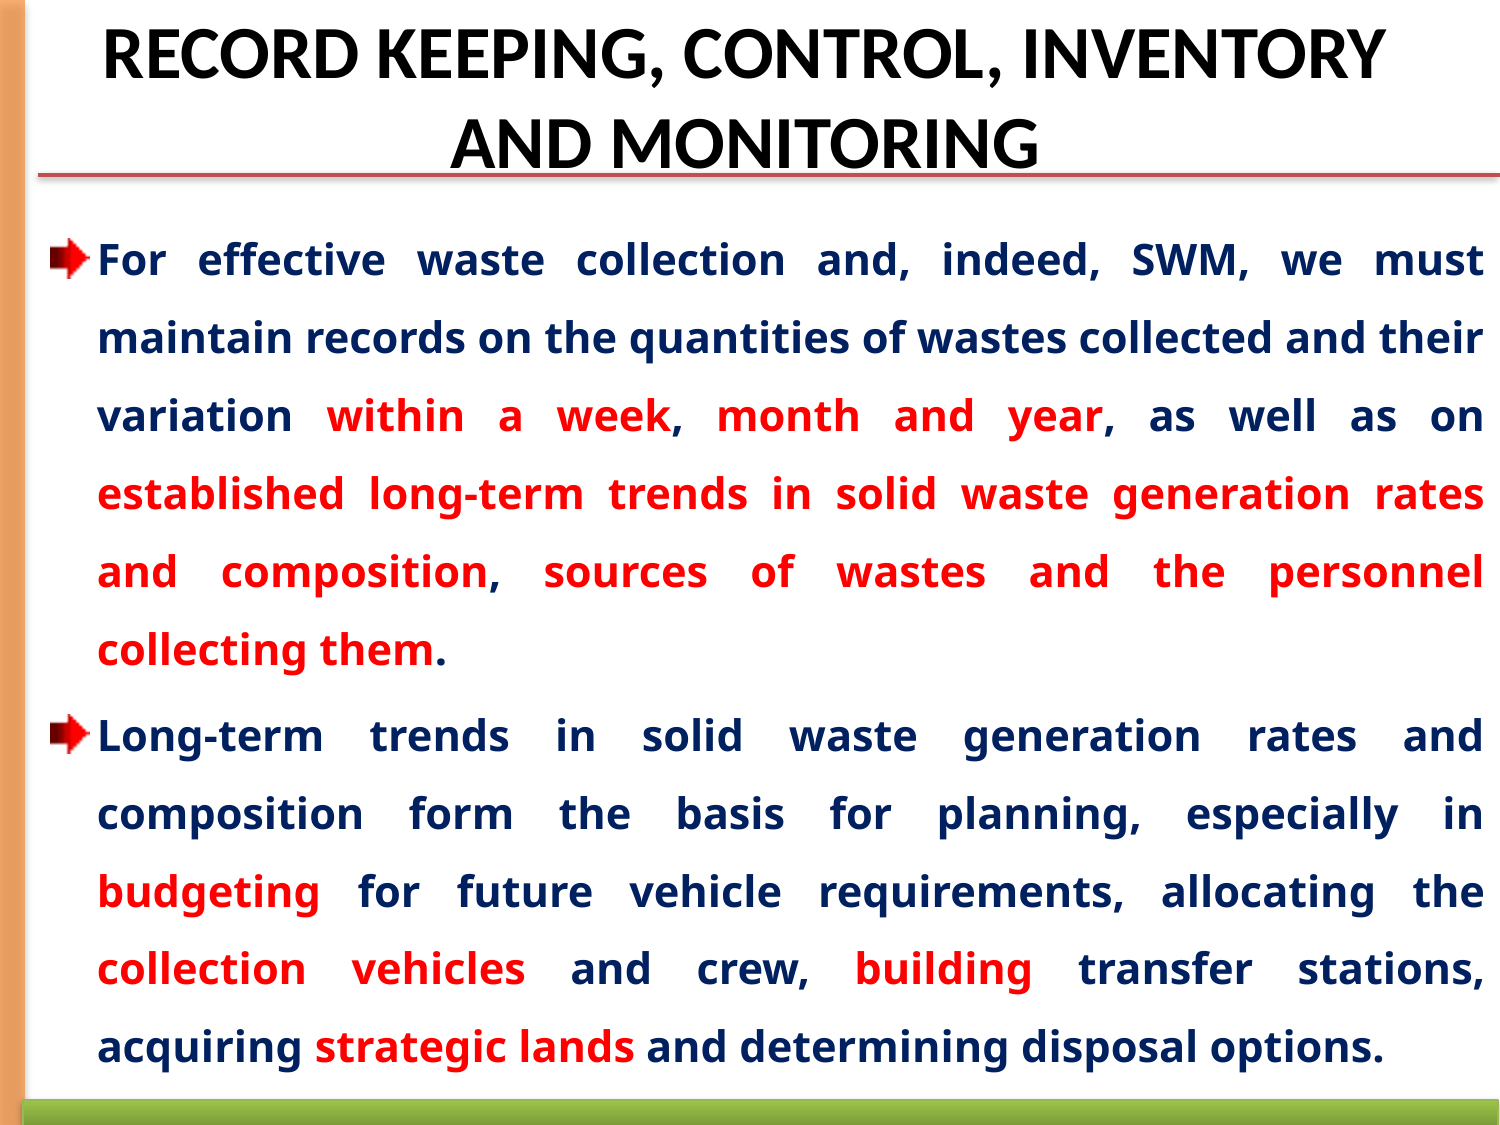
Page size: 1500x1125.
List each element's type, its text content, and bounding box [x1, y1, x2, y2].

picture [50, 714, 90, 754]
picture [50, 238, 90, 279]
list For effective waste collection and, indeed, SWM, we must maintain records on the quantities of wastes collected and their variation within a week, month and year, as well as on established long-term trends in solid waste generation rates and composition, sources of wastes and the personnel collecting them. Long-term trends in solid waste generation rates and composition form the basis for planning, especially in budgeting for future vehicle requirements, allocating the collection vehicles and crew, building transfer stations, acquiring strategic lands and determining disposal options. [35, 199, 1500, 1090]
title RECORD KEEPING, CONTROL, INVENTORY AND MONITORING [70, 0, 1421, 188]
